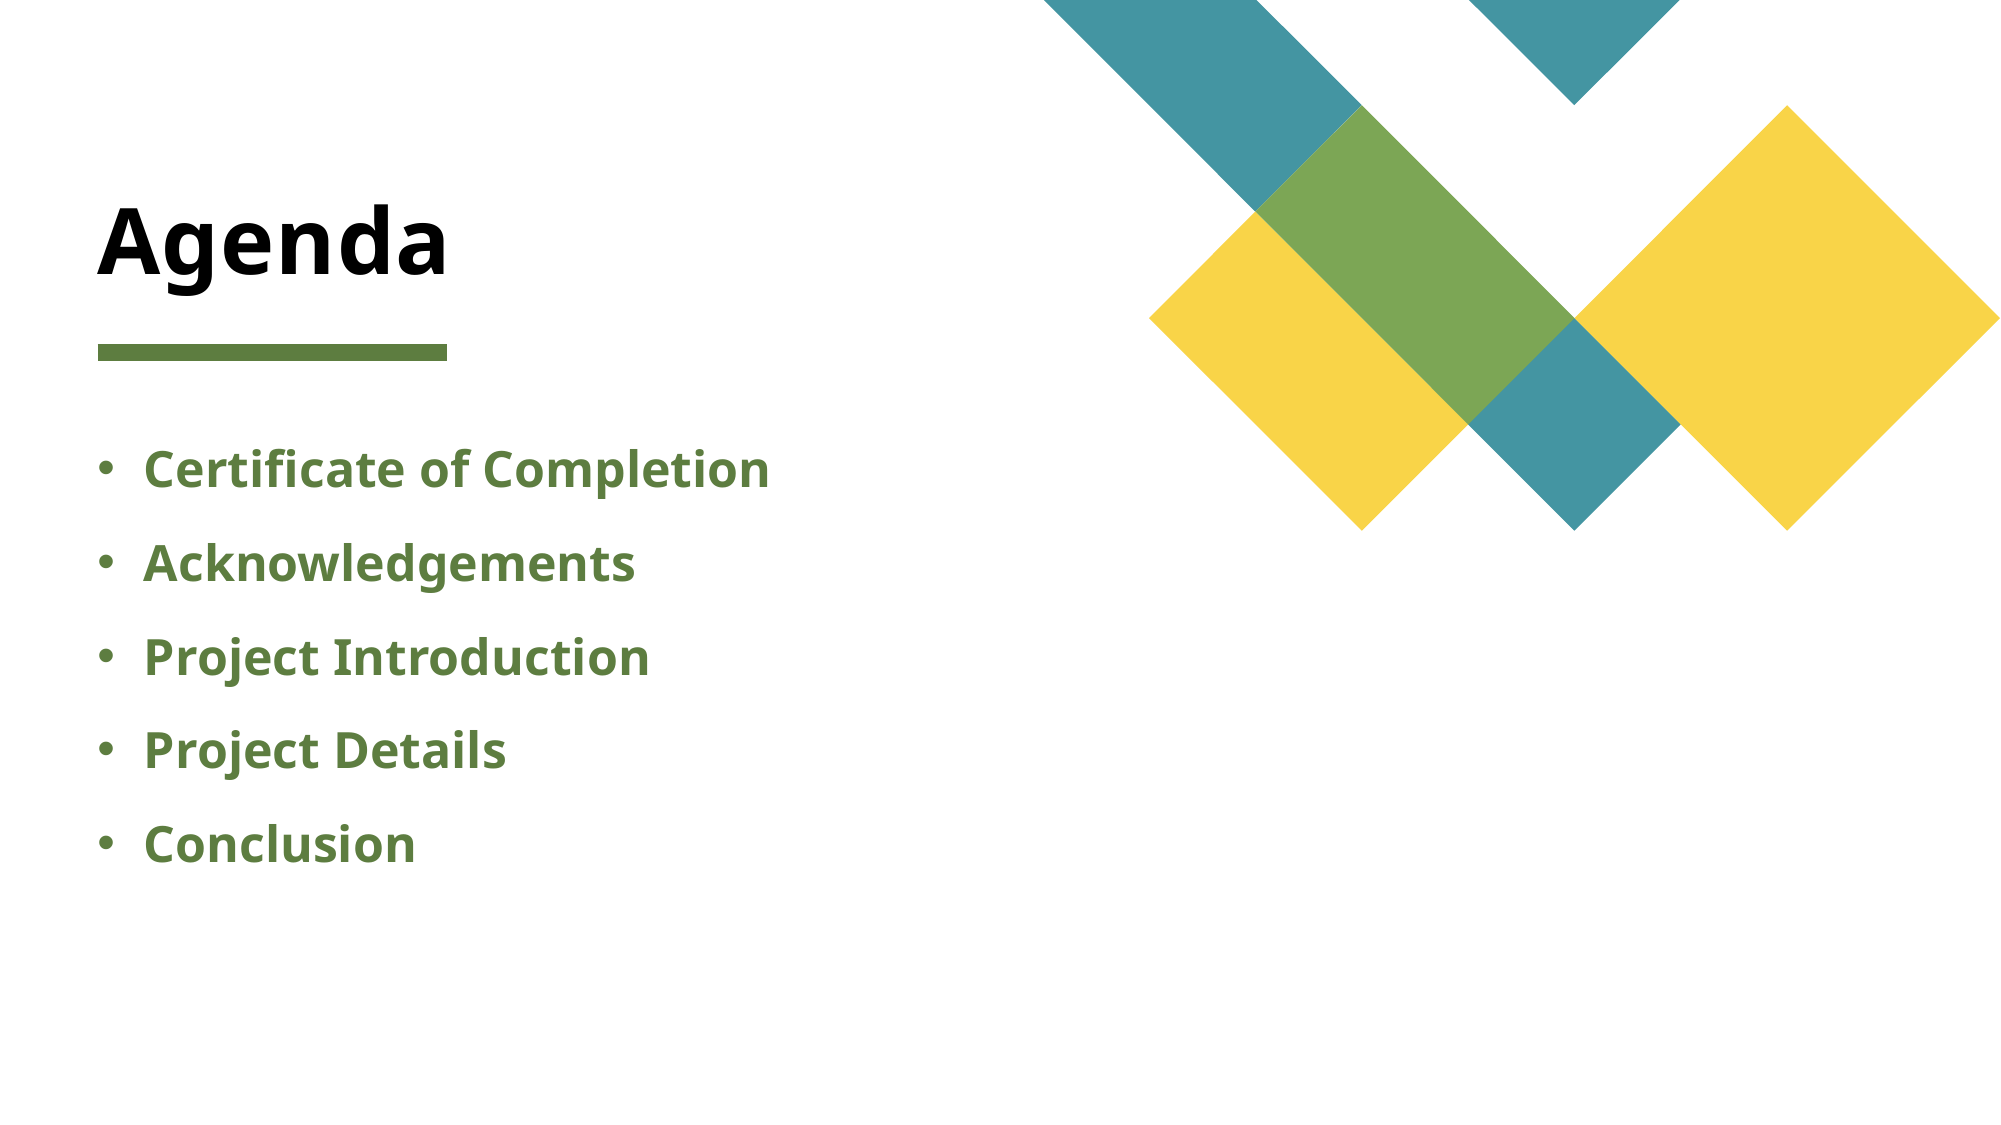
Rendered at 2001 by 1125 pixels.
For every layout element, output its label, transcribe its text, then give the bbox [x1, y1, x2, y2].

title Agenda [97, 31, 1211, 293]
list Certificate of Completion Acknowledgements Project Introduction Project Details Conclusion [97, 374, 1211, 983]
